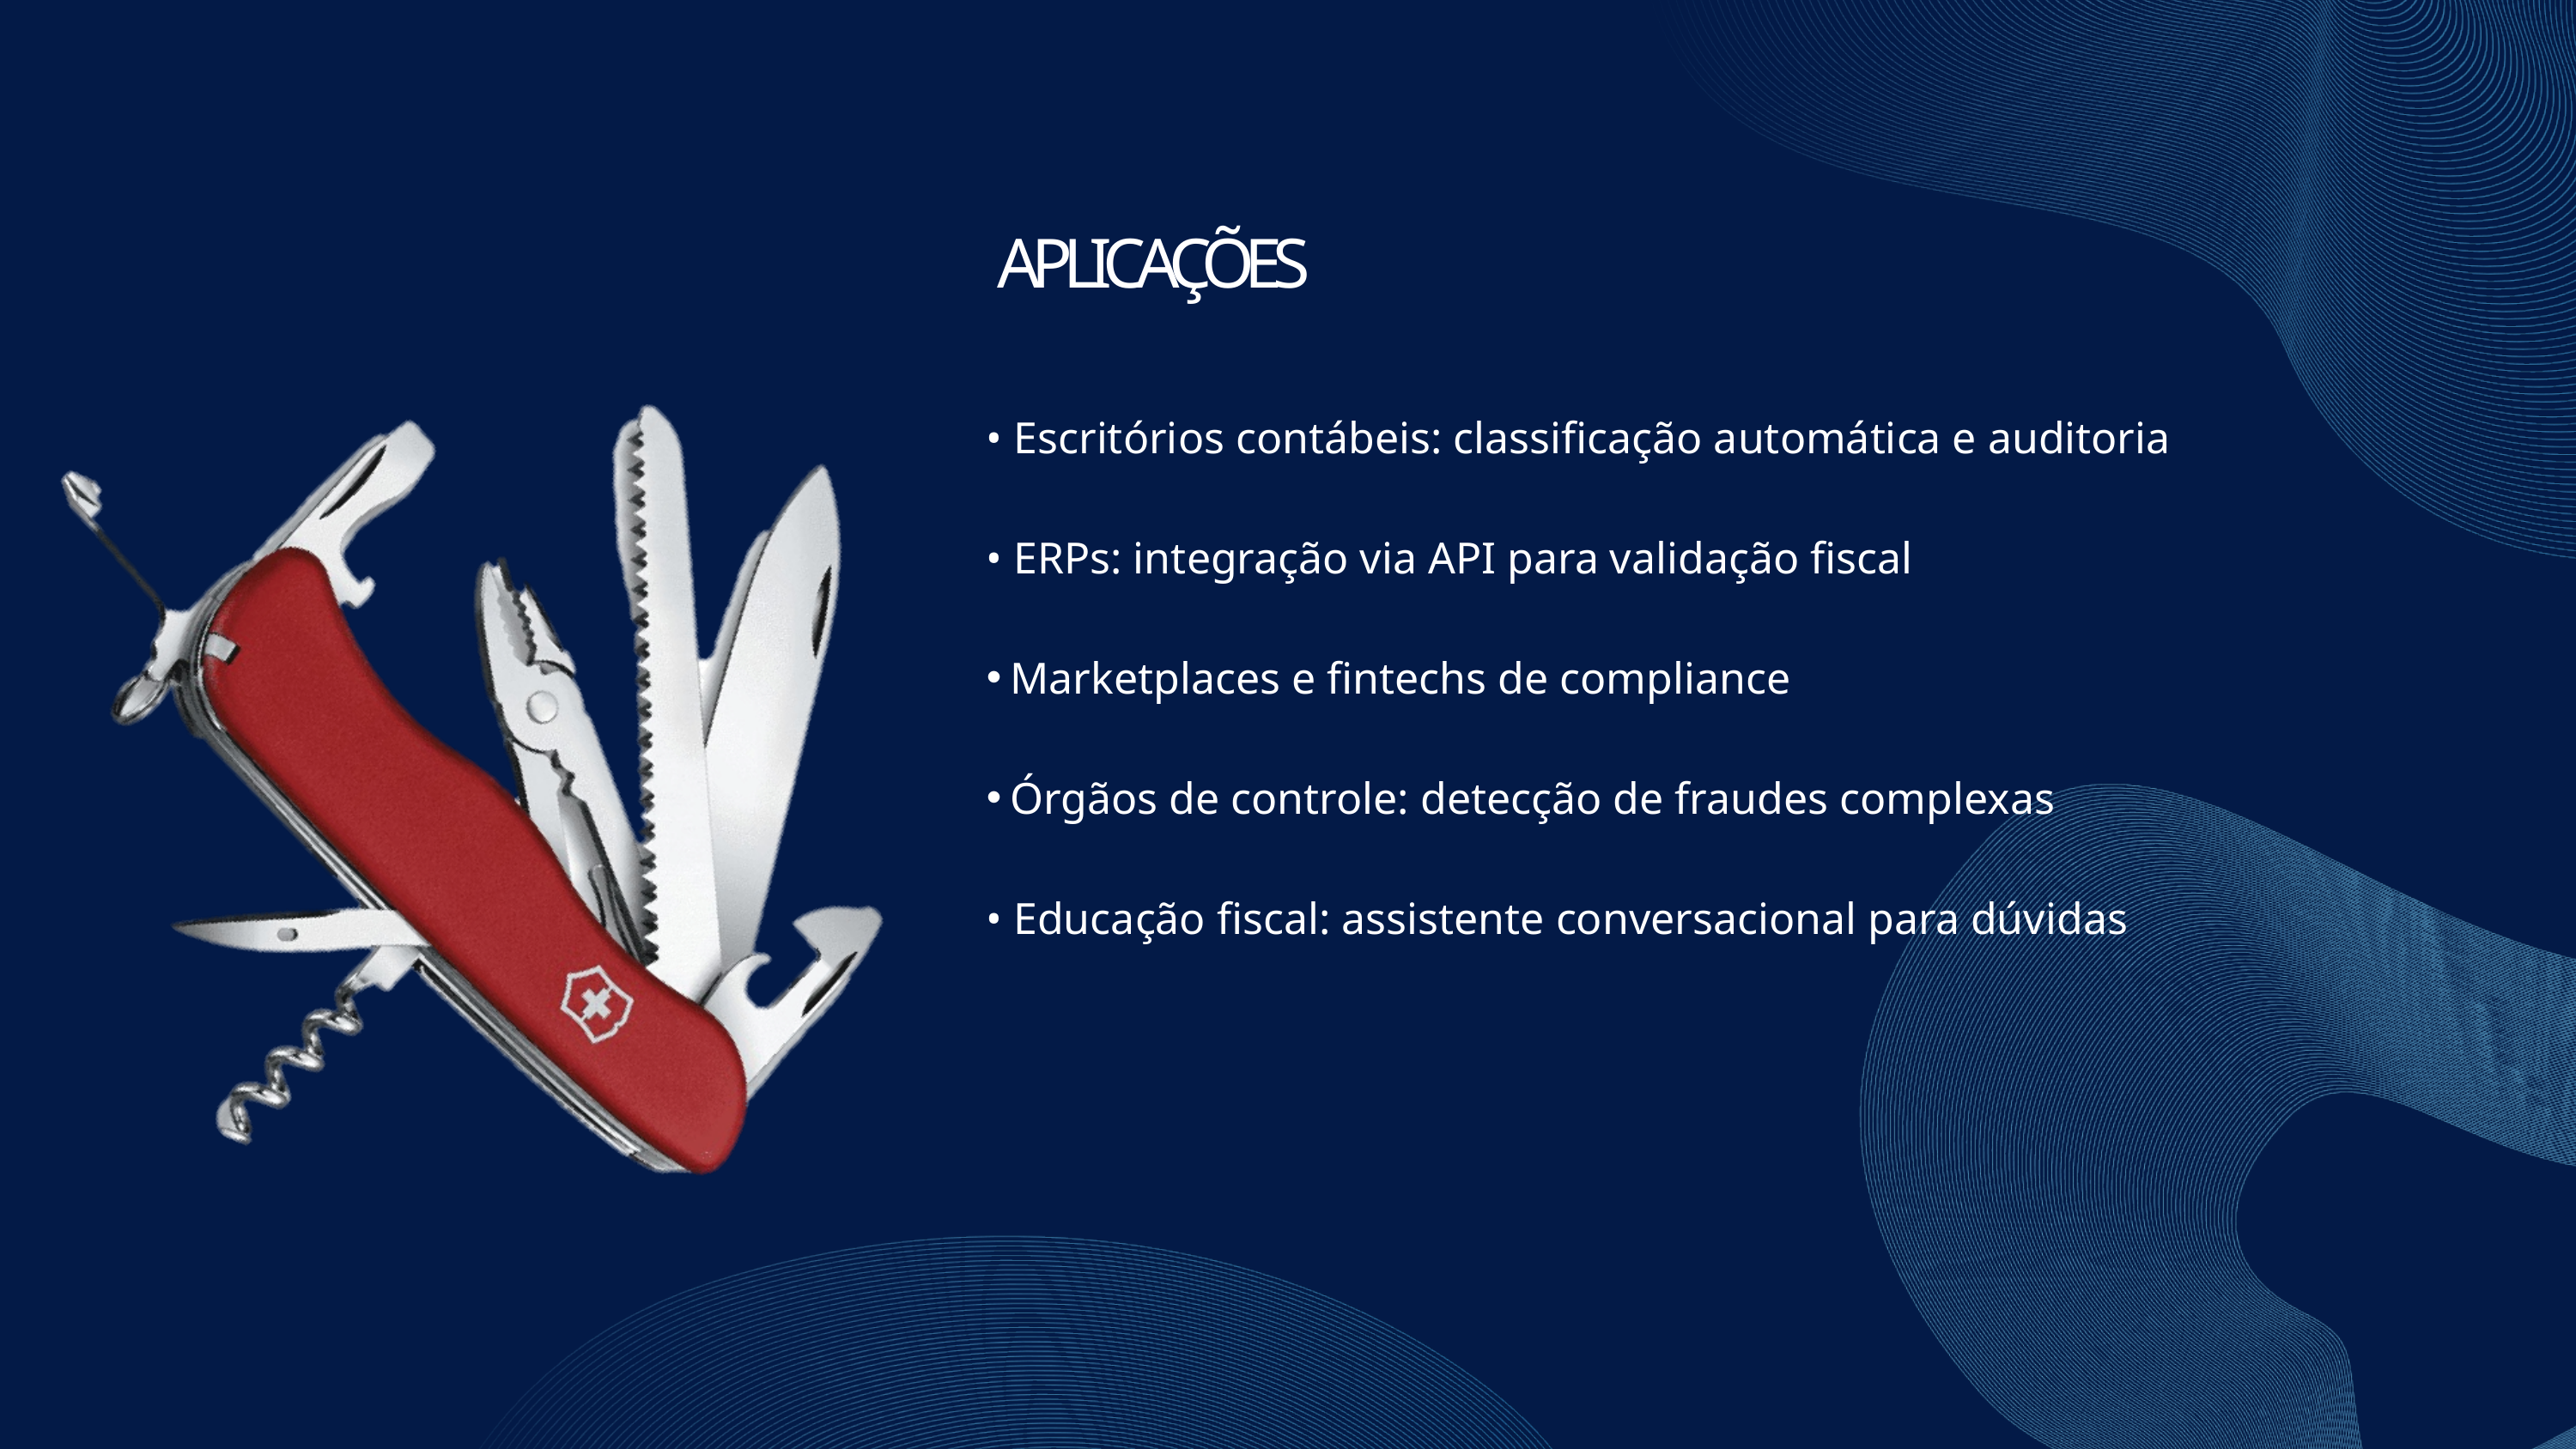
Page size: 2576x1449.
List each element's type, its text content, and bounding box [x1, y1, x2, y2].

text_box [1636, 302, 2576, 567]
picture [0, 0, 1199, 1449]
text_box APLICAÇÕES [1163, 202, 2576, 302]
text_box [1636, 0, 2576, 202]
text_box [1856, 776, 2576, 1449]
text_box [732, 1228, 1637, 1449]
text_box • Escritórios contábeis: classificação automática e auditoria • ERPs: integração via API para validação fiscal Marketplaces e fintechs de compliance Órgãos de controle: detecção de fraudes complexas • Educação fiscal: assistente conversacional para dúvidas [1163, 402, 2265, 1003]
